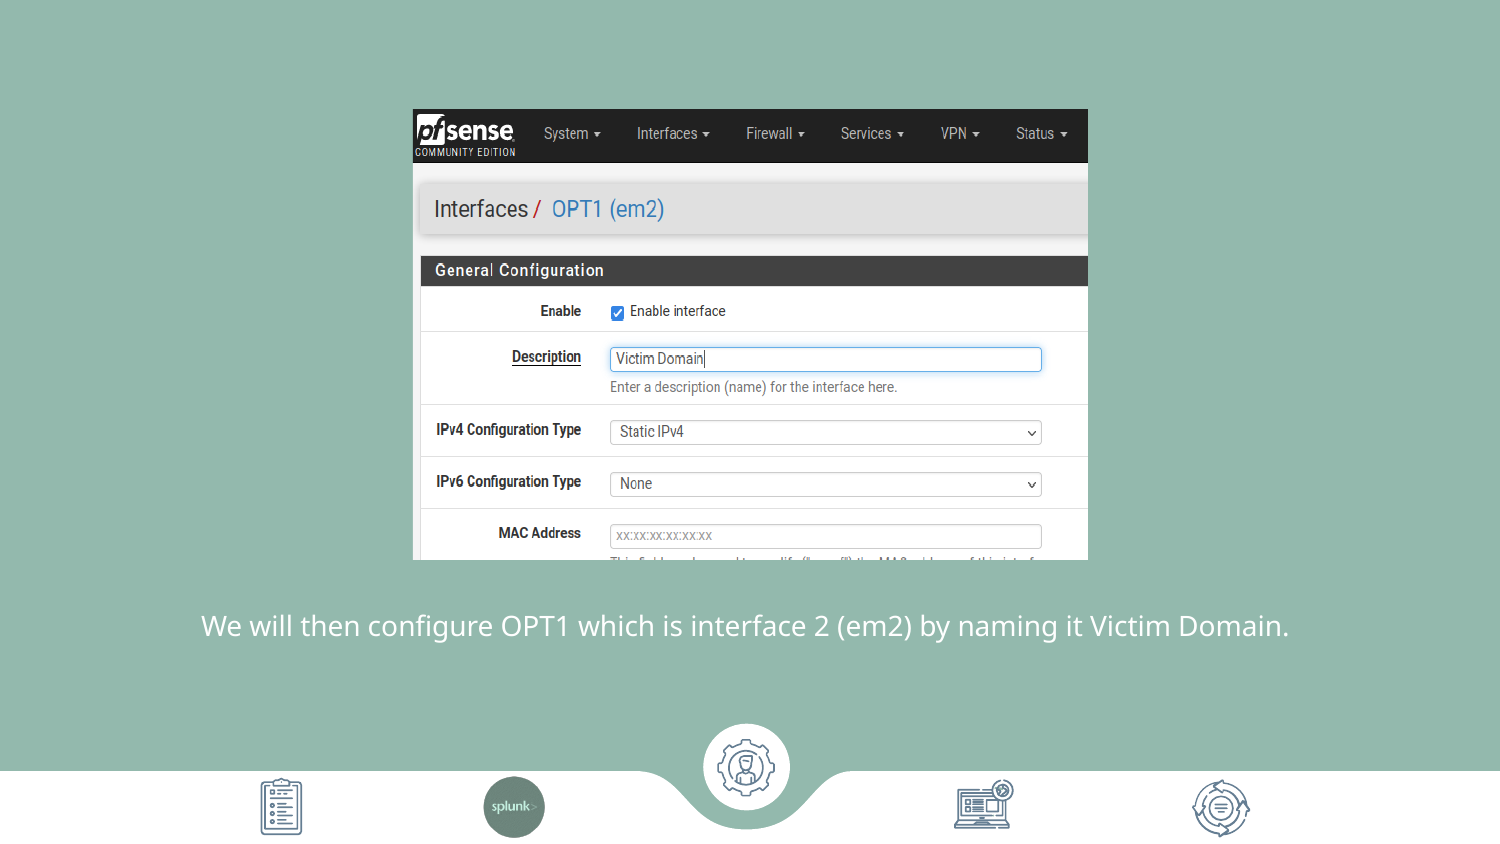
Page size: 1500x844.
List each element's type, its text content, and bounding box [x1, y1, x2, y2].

picture [412, 109, 1088, 560]
picture [469, 765, 559, 844]
list We will then configure OPT1 which is interface 2 (em2) by naming it Victim Domain. [121, 605, 1379, 676]
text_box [1191, 779, 1251, 838]
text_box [717, 780, 776, 833]
text_box a [559, 769, 1500, 844]
text_box [702, 722, 792, 801]
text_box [260, 777, 302, 836]
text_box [954, 779, 1014, 829]
text_box a [0, 769, 469, 844]
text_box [717, 738, 775, 797]
